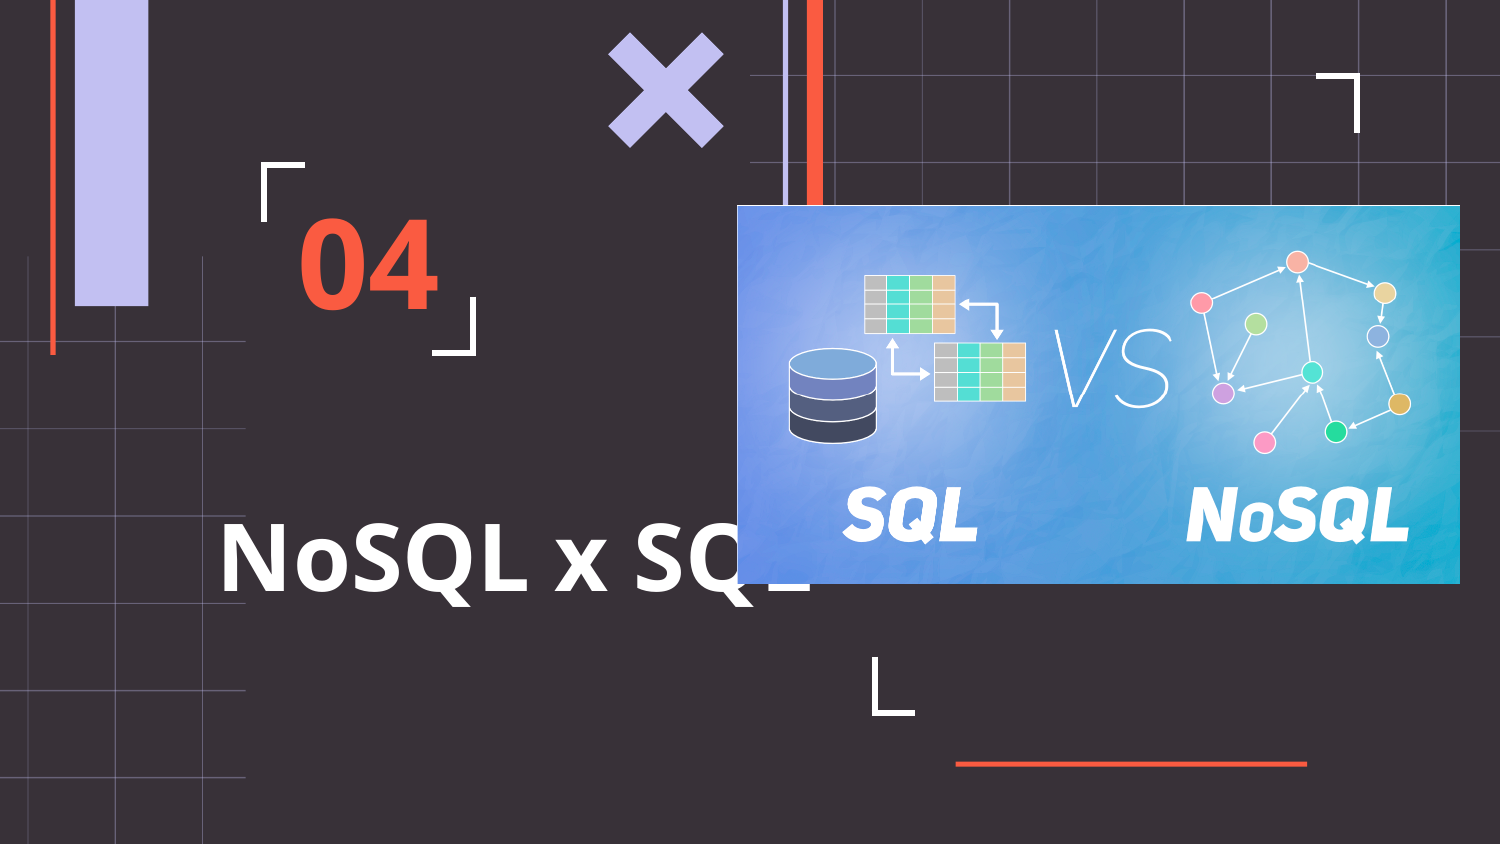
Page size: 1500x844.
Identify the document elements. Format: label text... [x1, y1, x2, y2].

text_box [260, 164, 306, 222]
title 04 [270, 190, 467, 329]
title NoSQL x SQL [201, 494, 833, 614]
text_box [871, 656, 916, 714]
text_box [1315, 75, 1361, 133]
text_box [431, 296, 477, 354]
picture [737, 204, 1460, 585]
